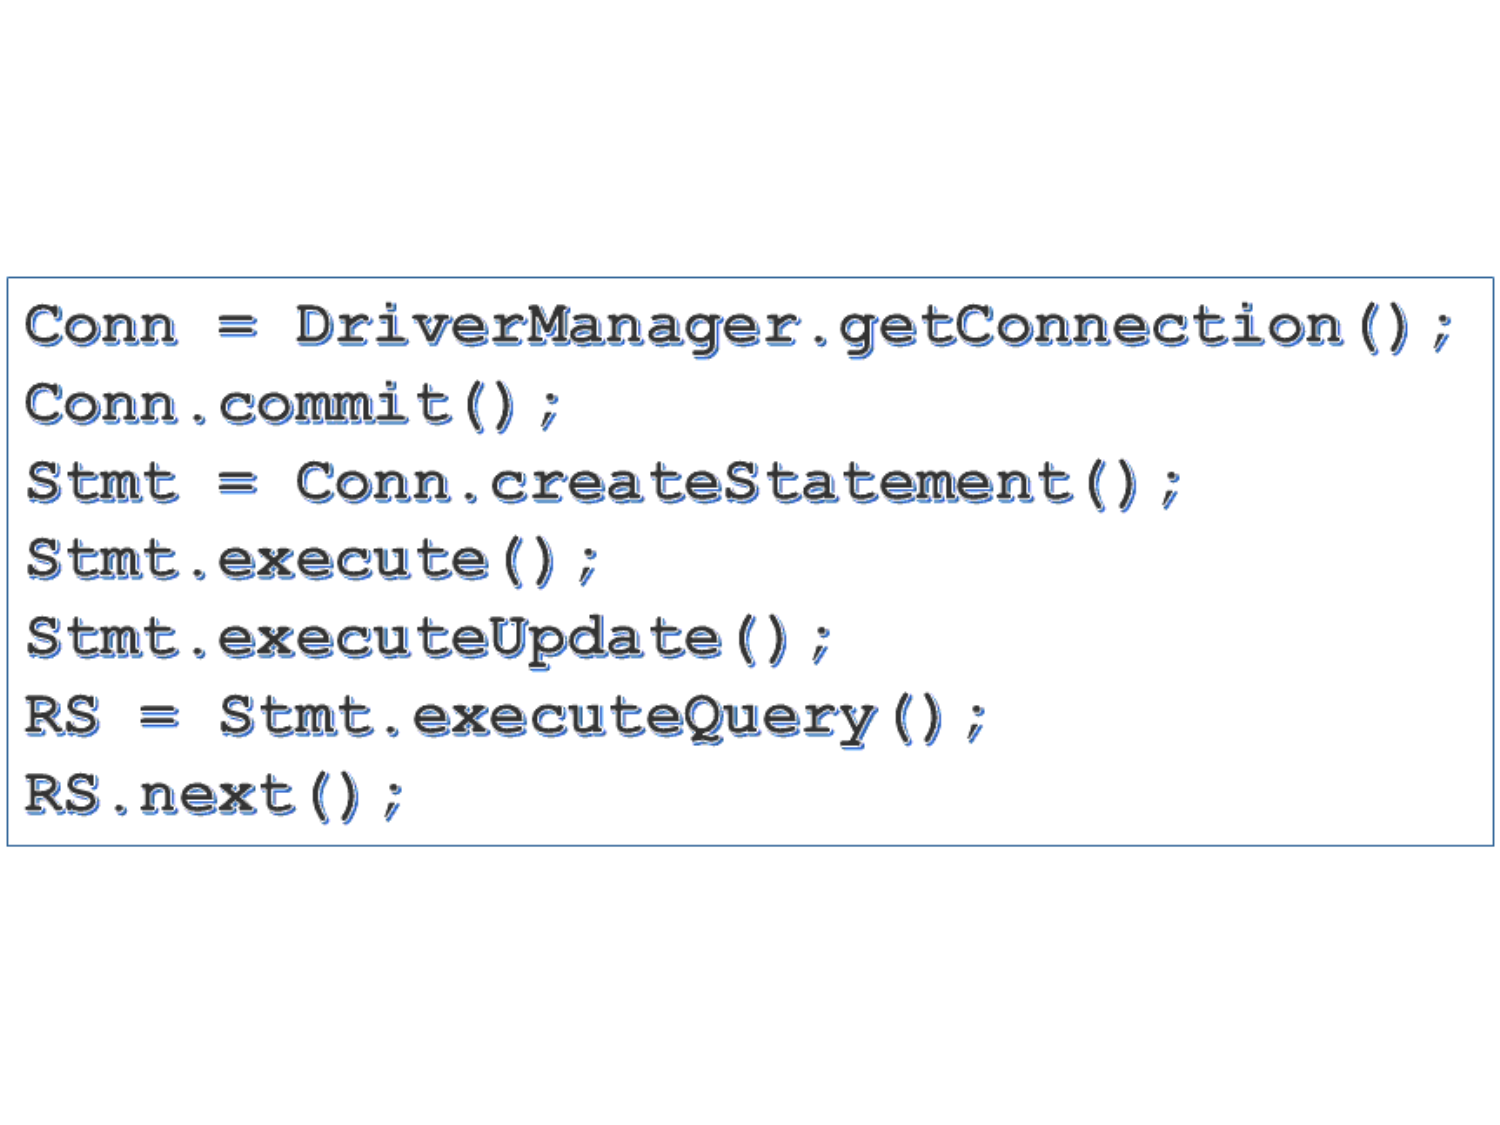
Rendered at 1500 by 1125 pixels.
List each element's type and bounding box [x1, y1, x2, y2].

picture [0, 270, 1500, 855]
